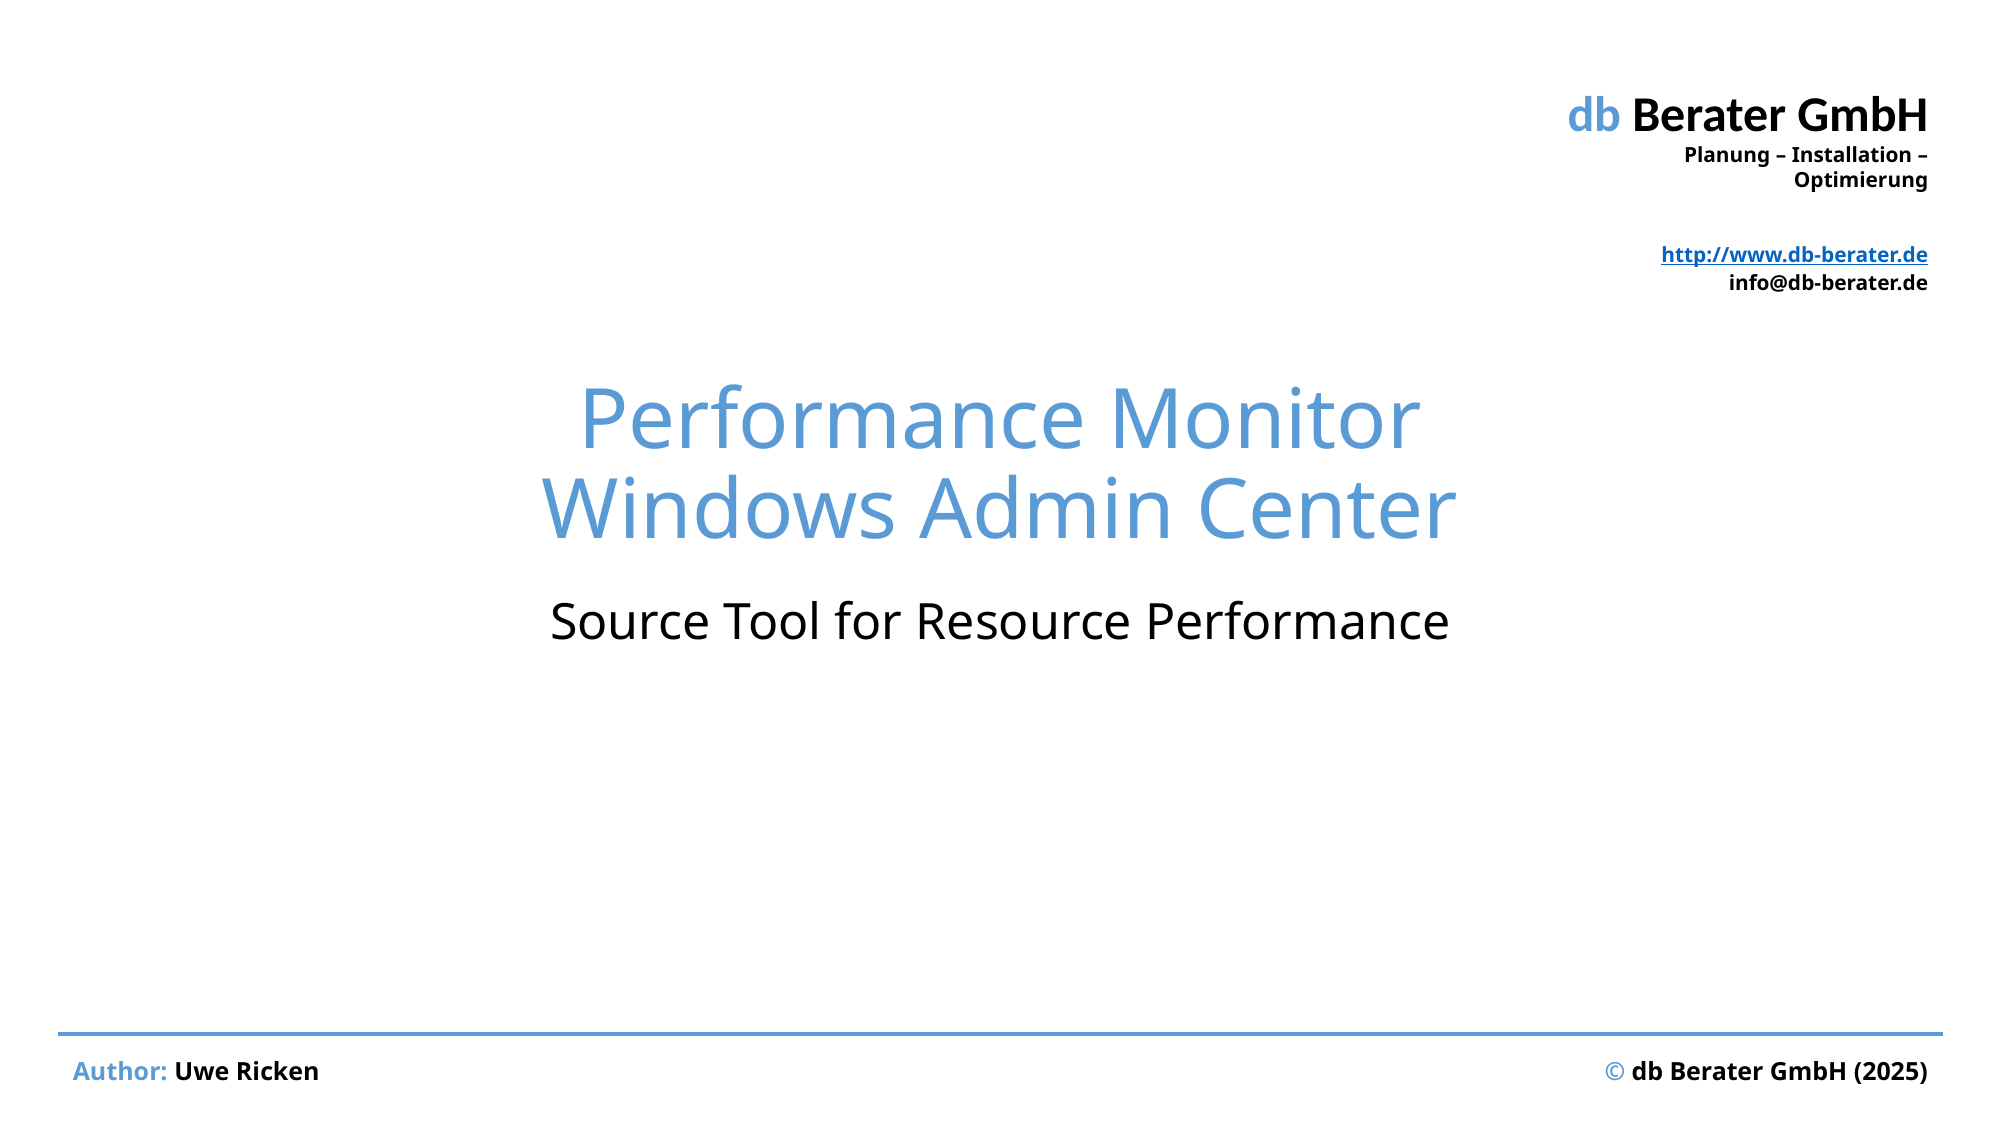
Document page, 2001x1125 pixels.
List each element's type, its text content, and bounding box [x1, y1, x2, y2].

subtitle Source Tool for Resource Performance [56, 590, 1945, 921]
title Performance Monitor Windows Admin Center [56, 273, 1945, 563]
